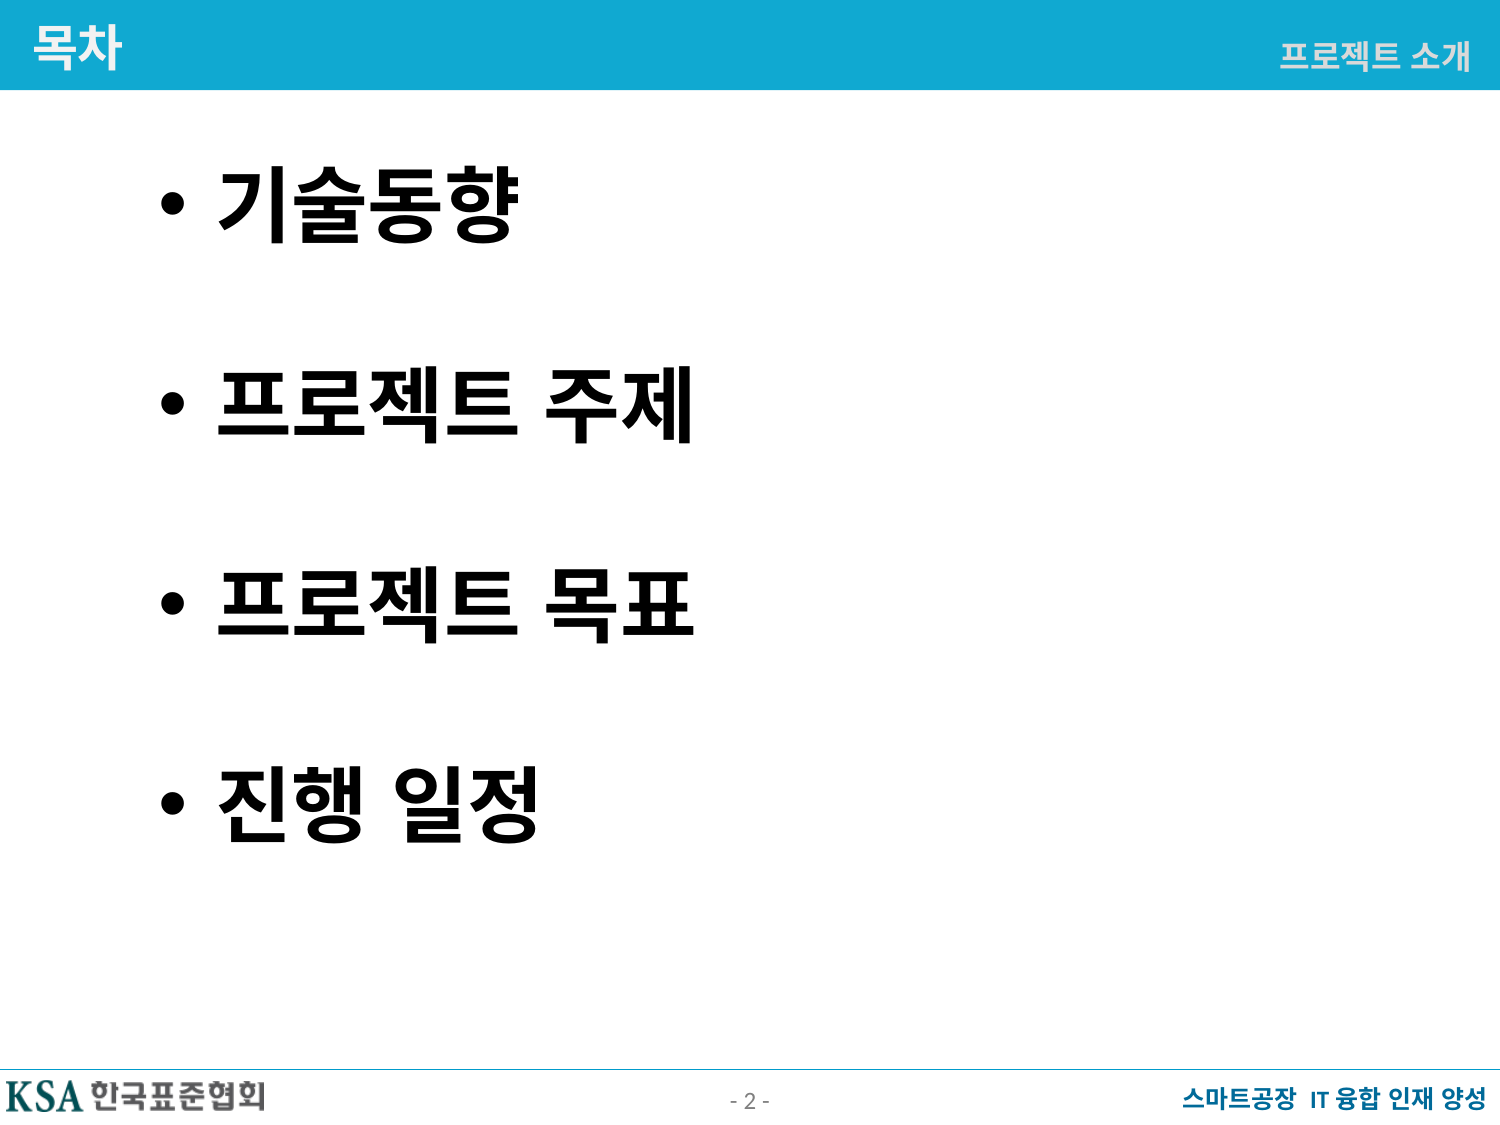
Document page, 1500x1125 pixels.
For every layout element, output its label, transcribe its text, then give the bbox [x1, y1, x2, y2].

text_box 기술동향 프로젝트 주제 프로젝트 목표 진행 일정 [143, 145, 1229, 961]
picture [6, 1079, 264, 1112]
text_box 프로젝트 소개 [1264, 28, 1487, 84]
text_box 목차 [17, 8, 140, 84]
slide_number - 2 - [581, 1069, 919, 1125]
